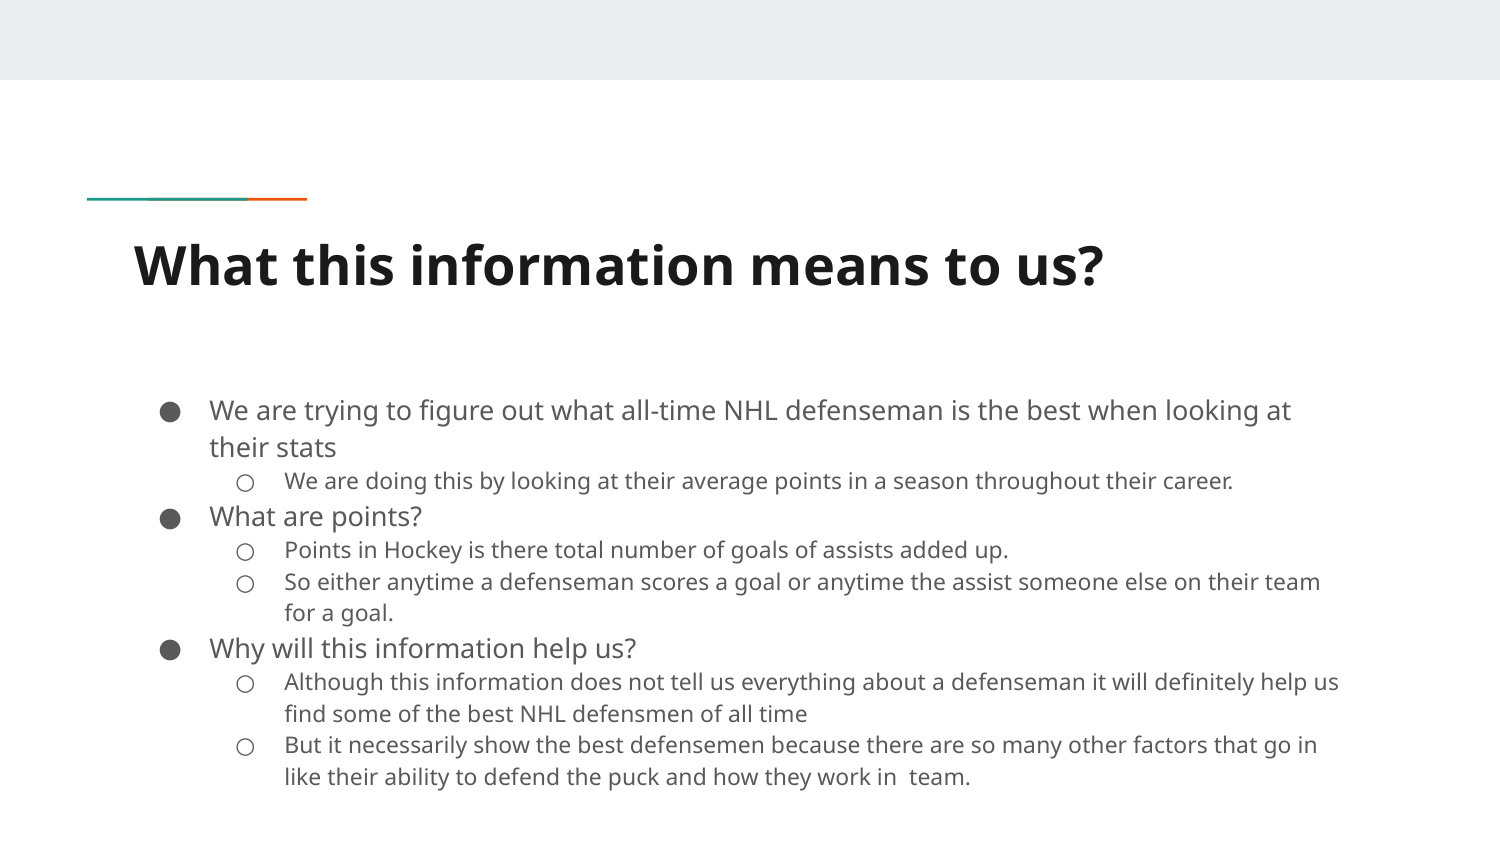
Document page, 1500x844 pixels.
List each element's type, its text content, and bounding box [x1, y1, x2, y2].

title What this information means to us? [119, 216, 1381, 305]
list We are trying to figure out what all-time NHL defenseman is the best when looking at their stats We are doing this by looking at their average points in a season throughout their career. What are points? Points in Hockey is there total number of goals of assists added up. So either anytime a defenseman scores a goal or anytime the assist someone else on their team for a goal. Why will this information help us? Although this information does not tell us everything about a defenseman it will definitely help us find some of the best NHL defensmen of all time But it necessarily show the best defensemen because there are so many other factors that go in like their ability to defend the puck and how they work in team. [119, 373, 1361, 745]
